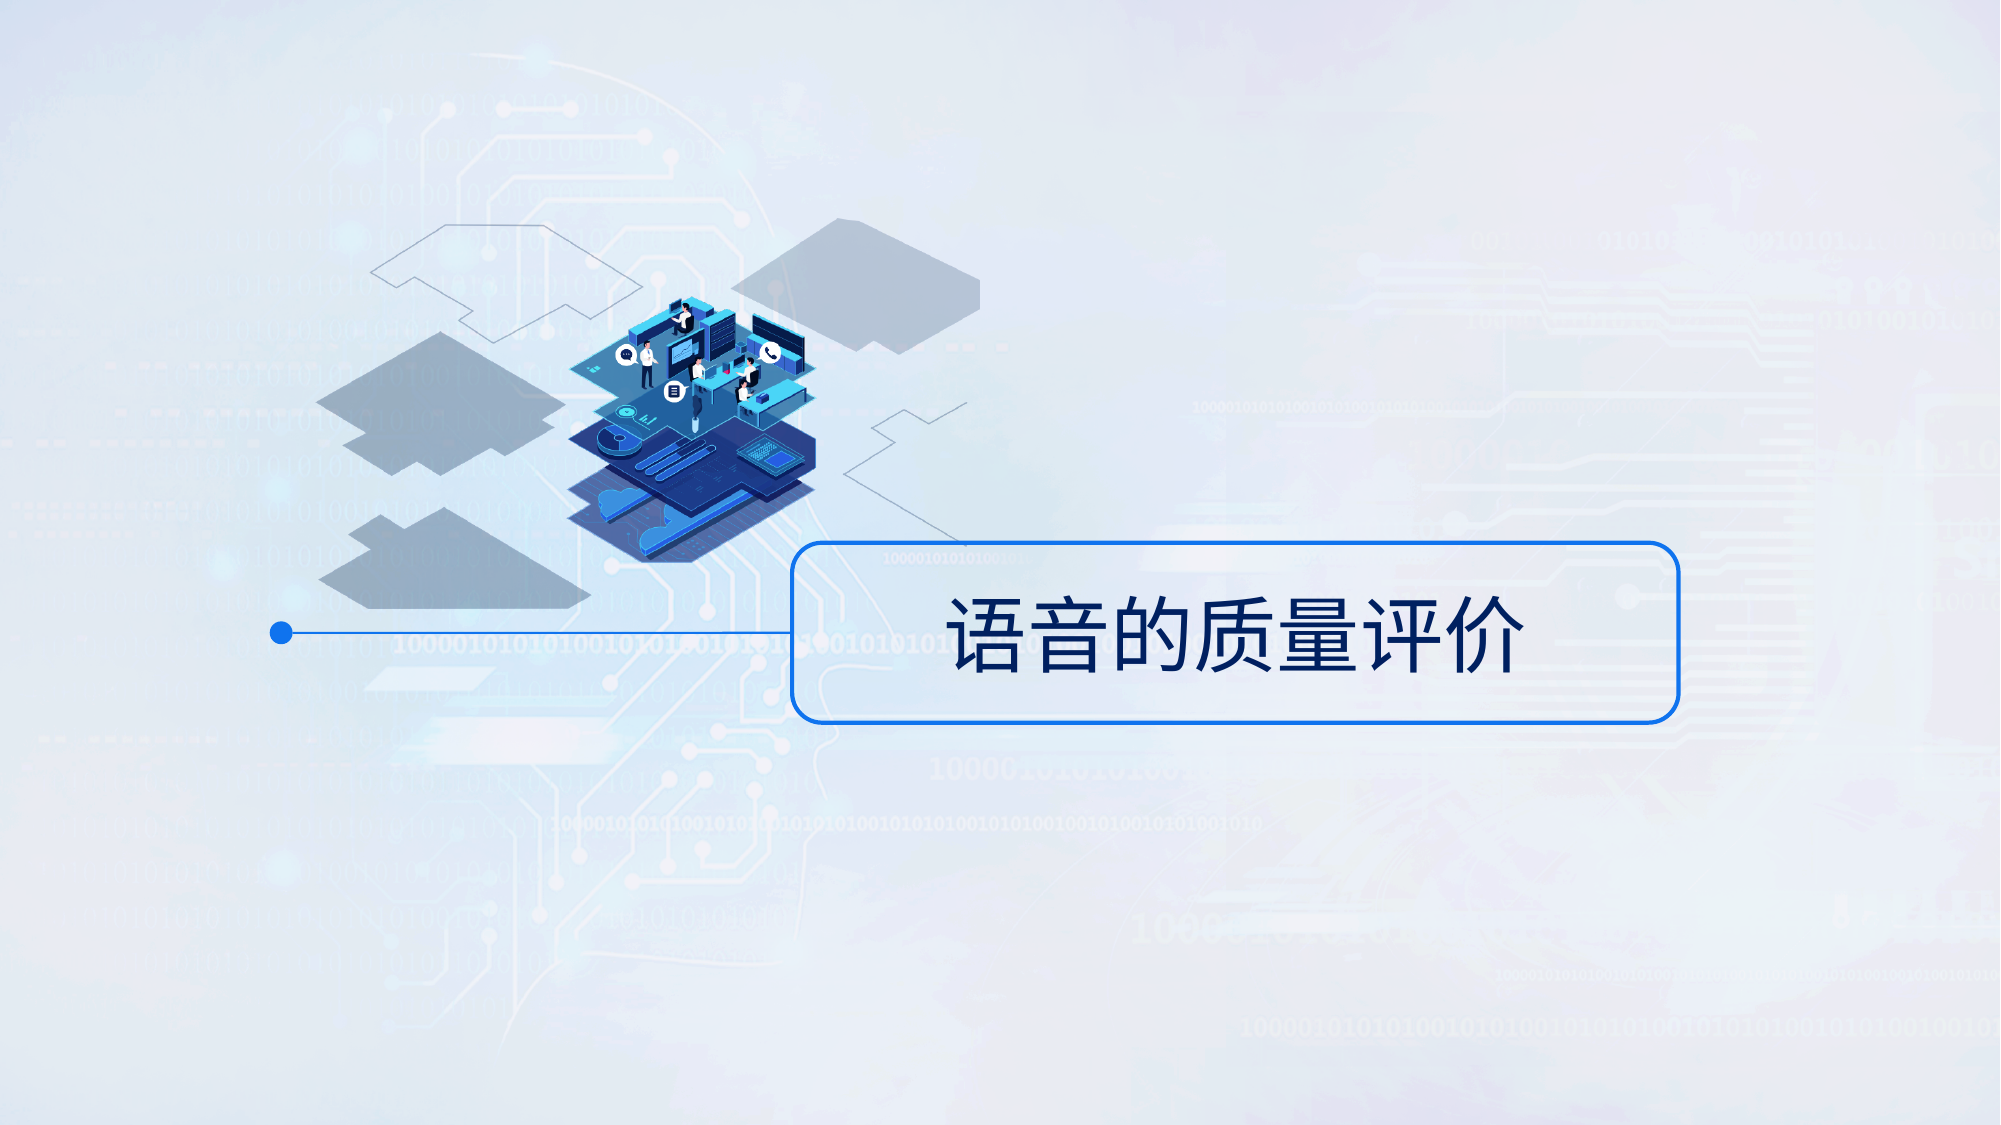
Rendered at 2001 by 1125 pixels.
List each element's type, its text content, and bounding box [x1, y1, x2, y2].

text_box 语音的质量评价 [791, 541, 1680, 724]
picture [0, 0, 2000, 1125]
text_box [269, 621, 793, 645]
